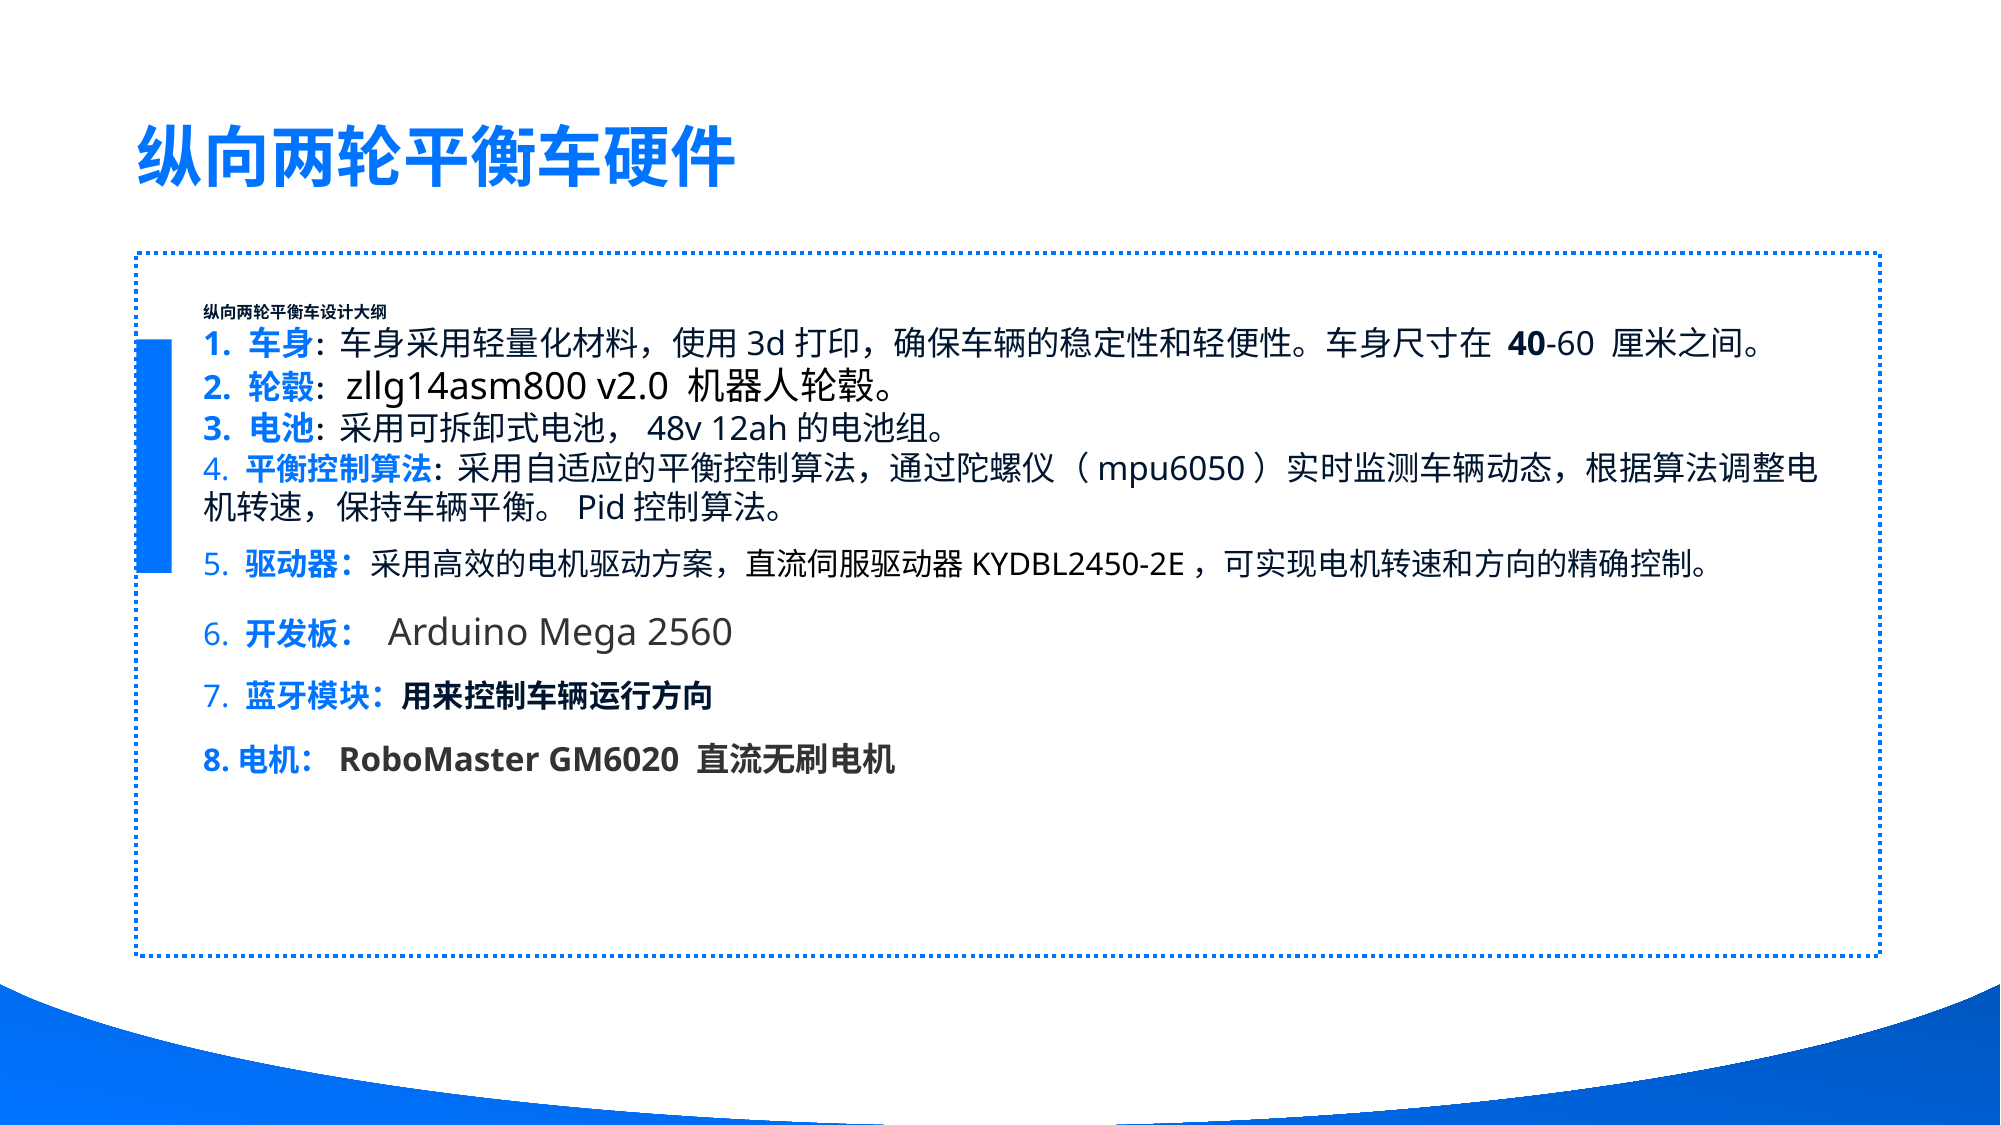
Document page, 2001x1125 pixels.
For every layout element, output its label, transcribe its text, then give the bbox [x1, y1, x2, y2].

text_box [136, 252, 1881, 957]
text_box 纵向两轮平衡车硬件 [121, 107, 1548, 204]
text_box [1057, 983, 2000, 1125]
text_box [0, 983, 943, 1125]
